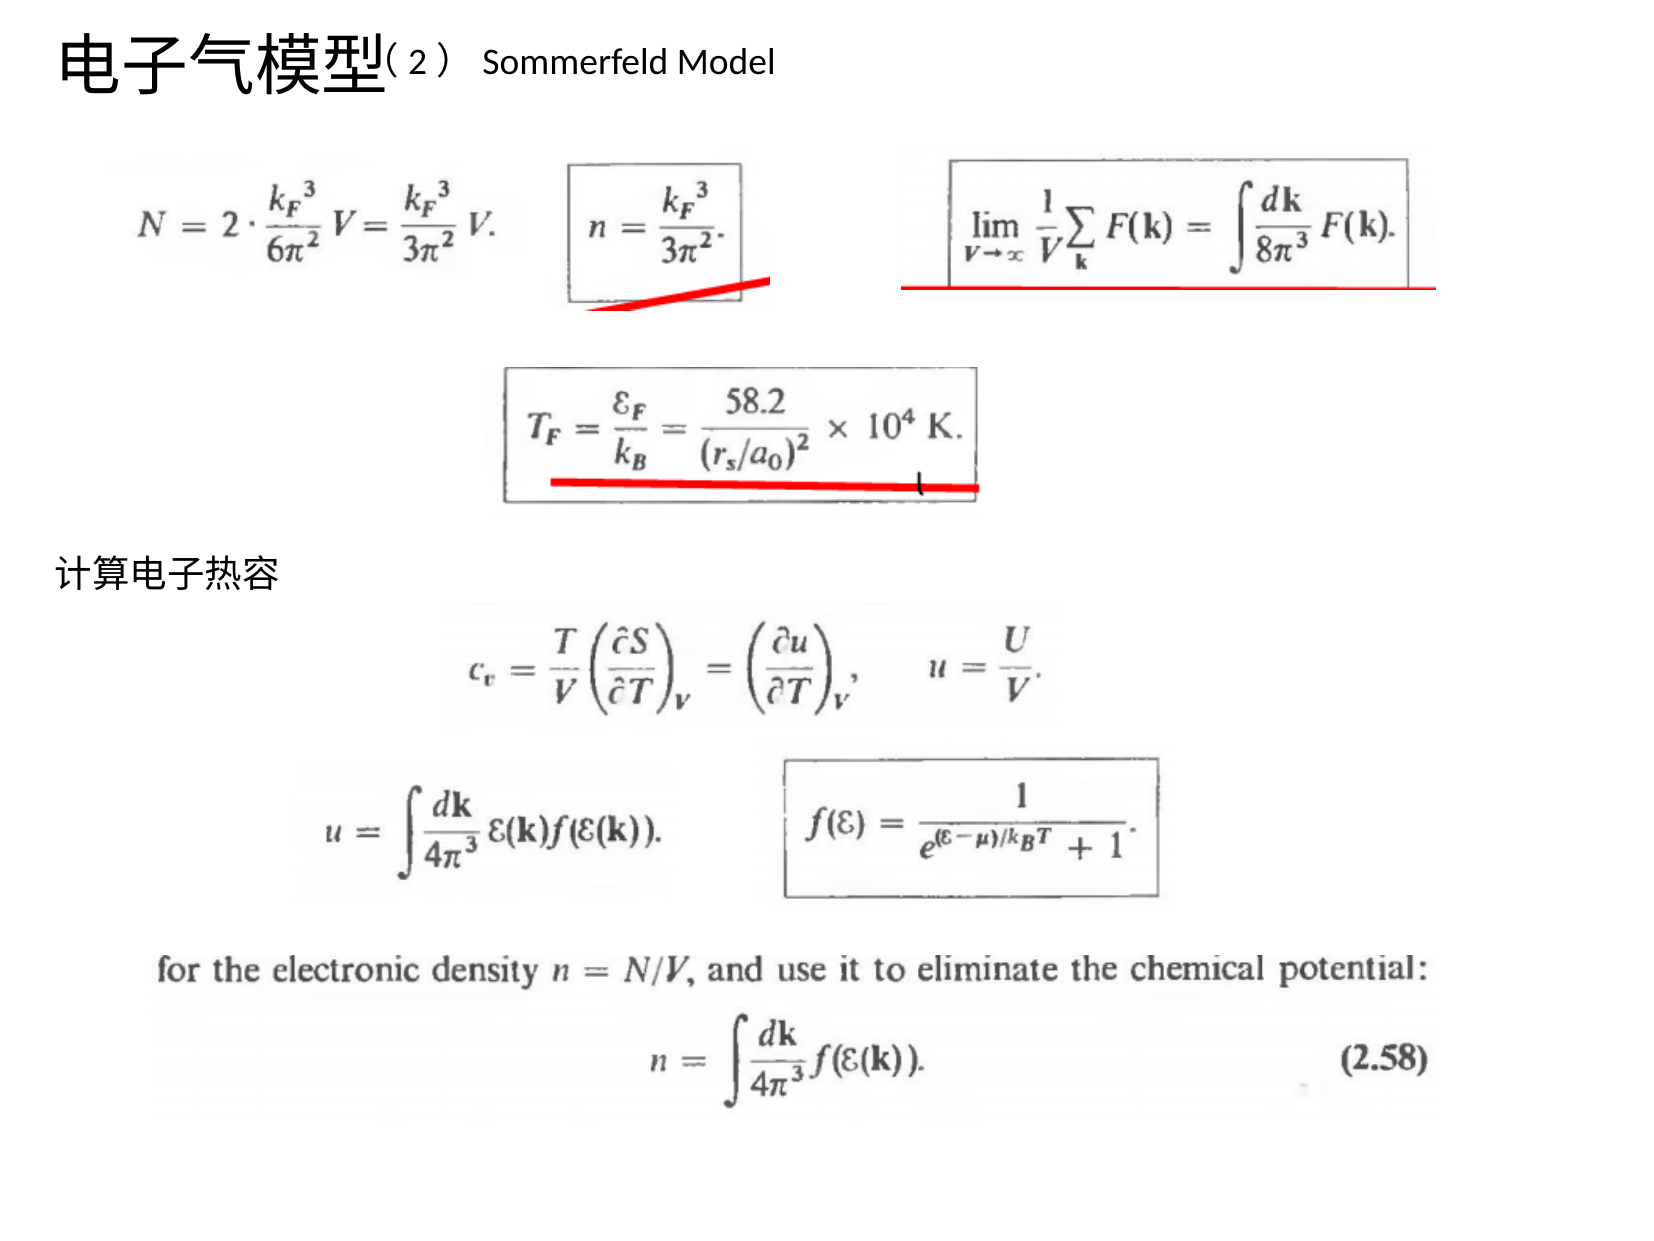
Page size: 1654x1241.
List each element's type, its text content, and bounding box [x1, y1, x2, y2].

text_box （2）Sommerfeld Model [346, 30, 1620, 135]
picture [439, 602, 1059, 732]
picture [484, 367, 984, 520]
picture [756, 737, 1174, 913]
picture [544, 146, 770, 311]
picture [294, 762, 676, 902]
picture [900, 146, 1436, 291]
text_box 计算电子热容 [40, 542, 529, 602]
picture [150, 955, 1436, 1122]
text_box 电子气模型 [40, 33, 346, 102]
picture [102, 159, 529, 277]
